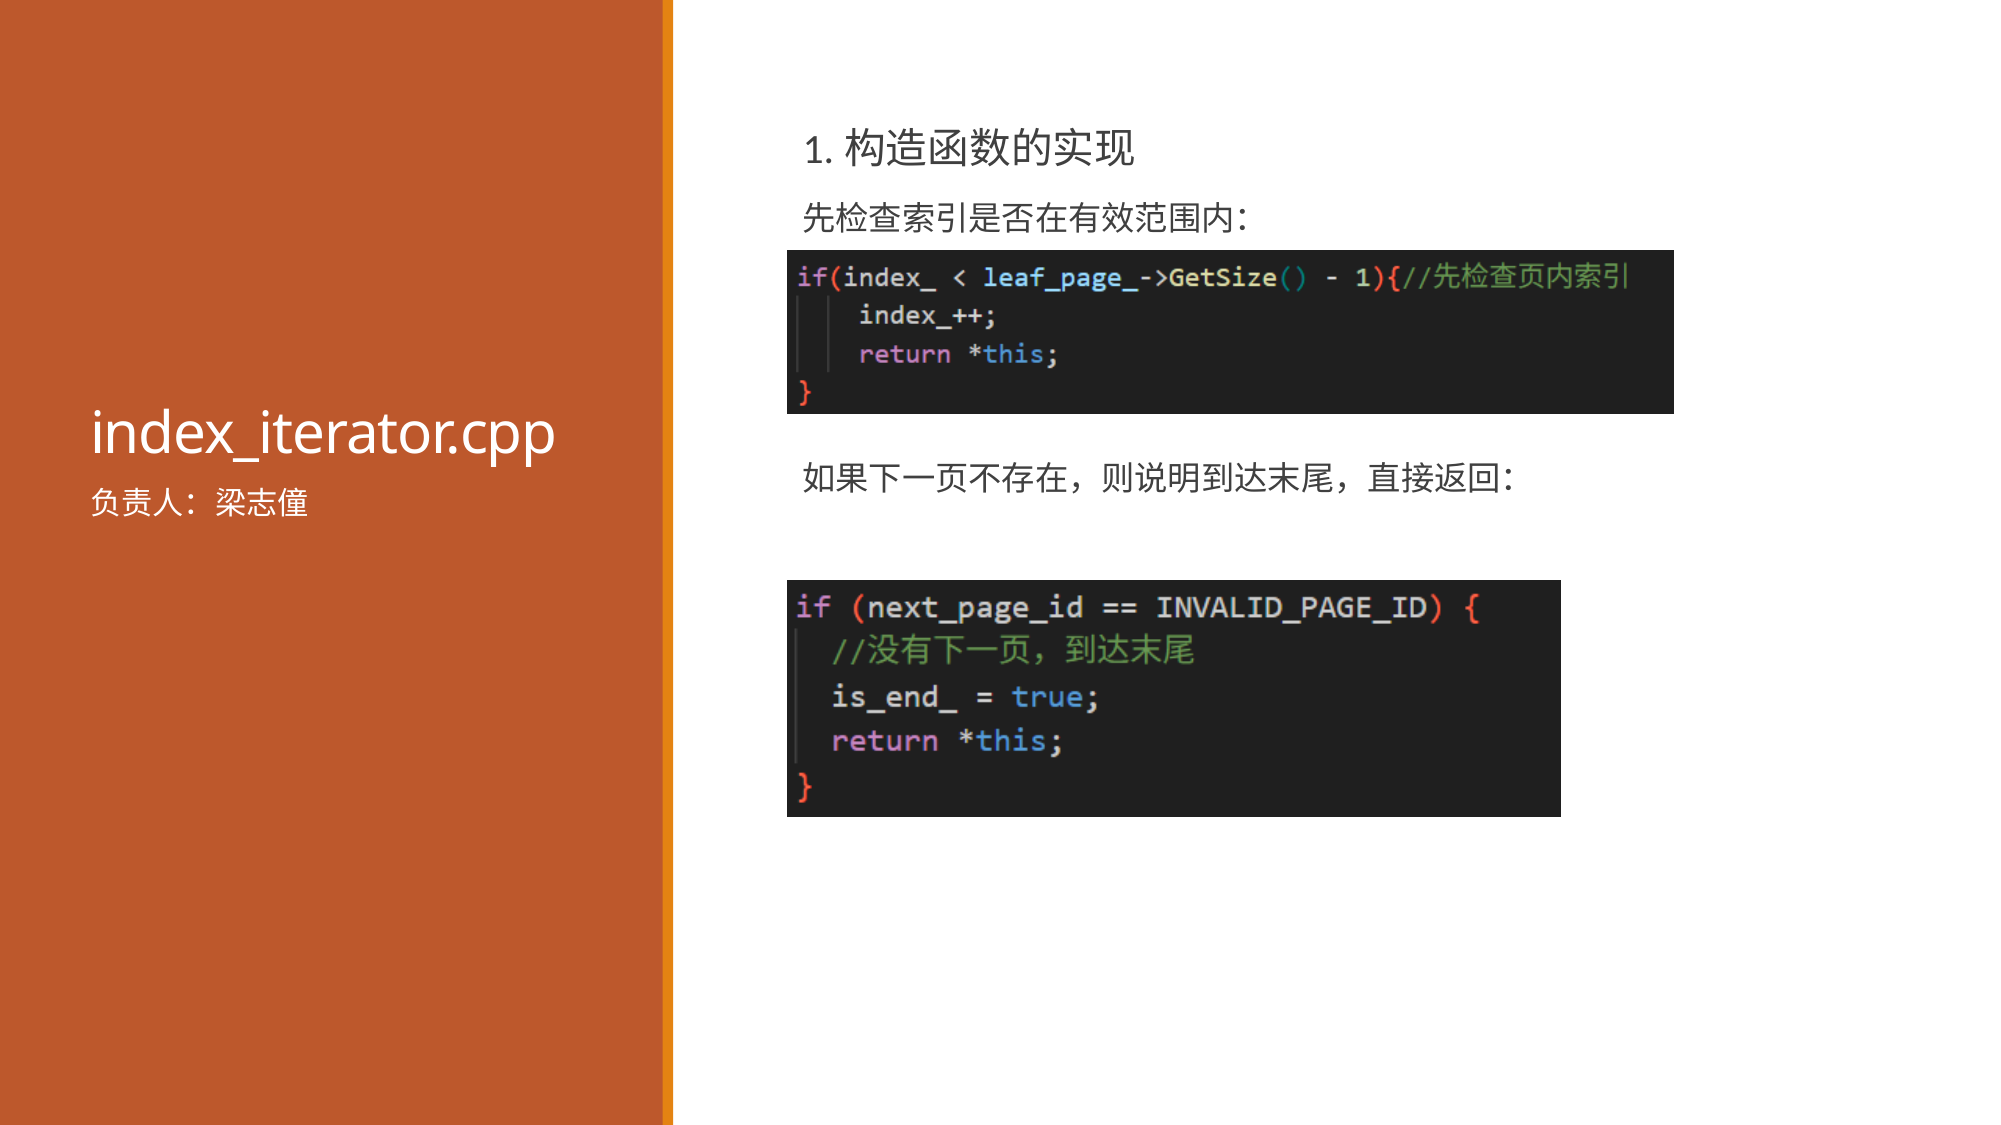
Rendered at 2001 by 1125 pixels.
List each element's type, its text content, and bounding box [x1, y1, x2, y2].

list 1.构造函数的实现 先检查索引是否在有效范围内： 如果下一页不存在，则说明到达末尾，直接返回： [787, 120, 1853, 983]
picture [786, 579, 1562, 817]
list 负责人：梁志僮 [75, 479, 600, 1035]
picture [786, 249, 1675, 415]
title index_iterator.cpp [75, 97, 600, 473]
